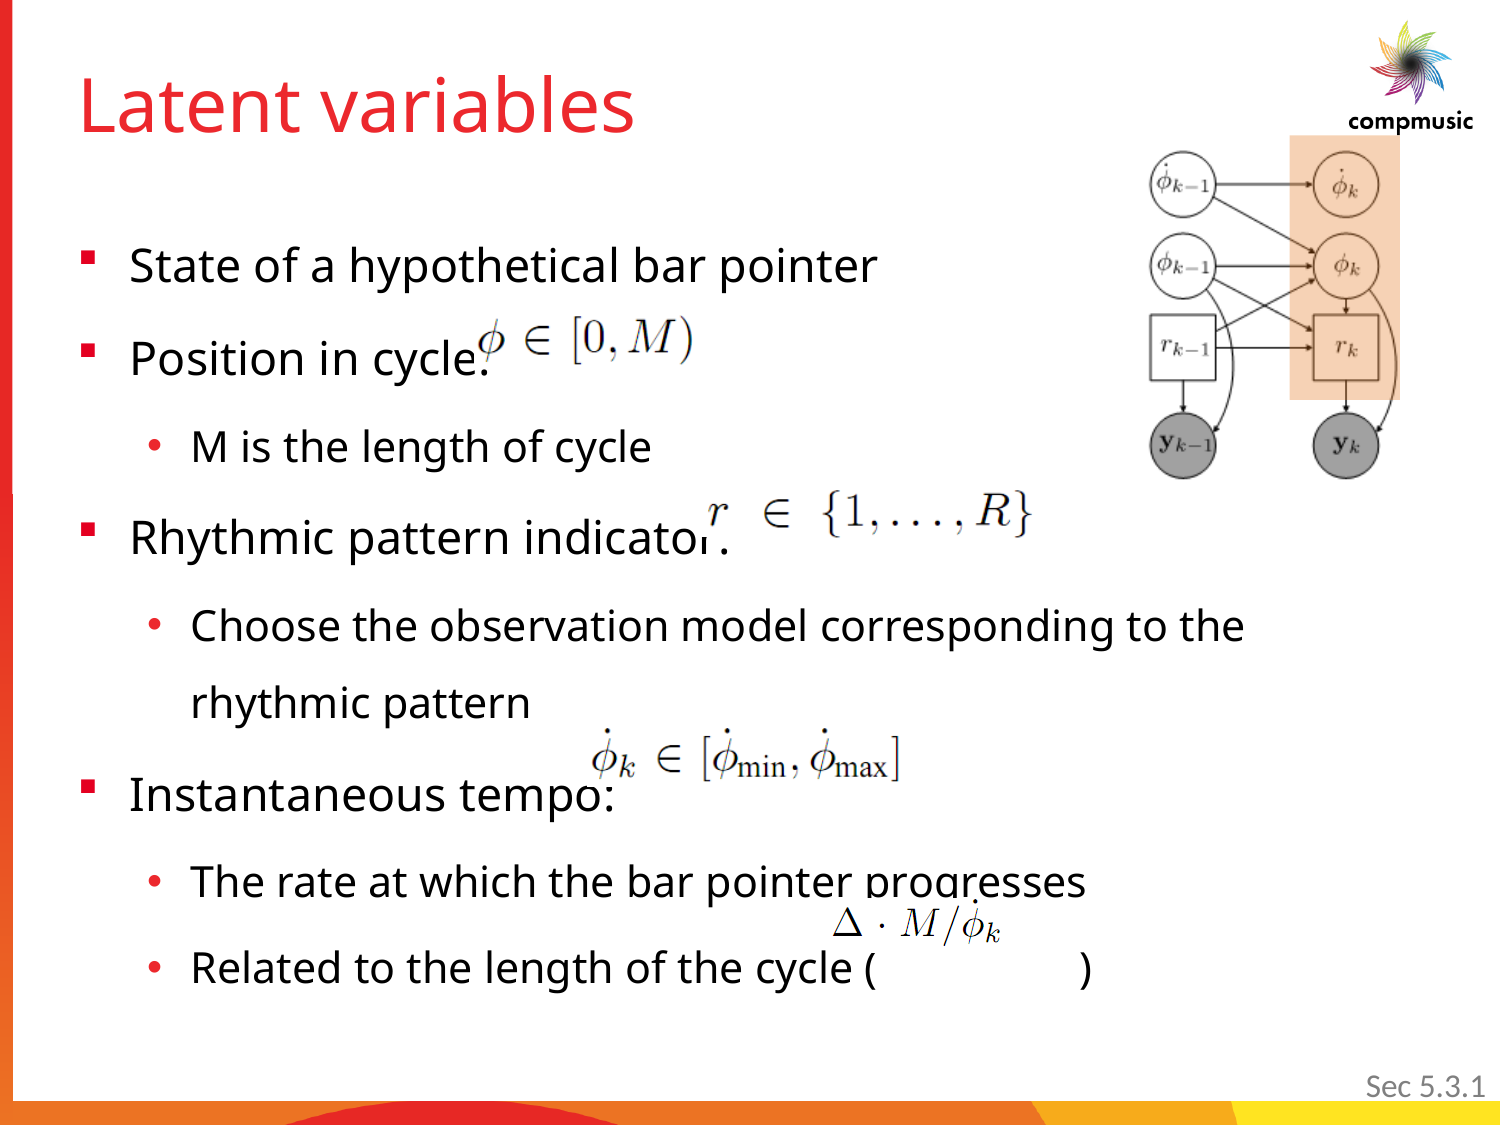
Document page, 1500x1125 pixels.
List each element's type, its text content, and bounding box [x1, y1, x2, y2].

title Latent variables [62, 37, 1413, 168]
picture [1137, 12, 1475, 484]
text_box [701, 481, 1038, 541]
picture [587, 727, 905, 787]
list State of a hypothetical bar pointer Position in cycle: M is the length of cycle Rhythmic pattern indicator: Choose the observation model corresponding to the rhythmic pattern Instantaneous tempo: The rate at which the bar pointer progresses Related to the length of the cycle ( ) [62, 200, 1413, 1000]
picture [12, 1101, 1500, 1125]
picture [474, 308, 693, 368]
text_box Sec 5.3.1 [1351, 1056, 1500, 1112]
picture [831, 898, 1003, 953]
